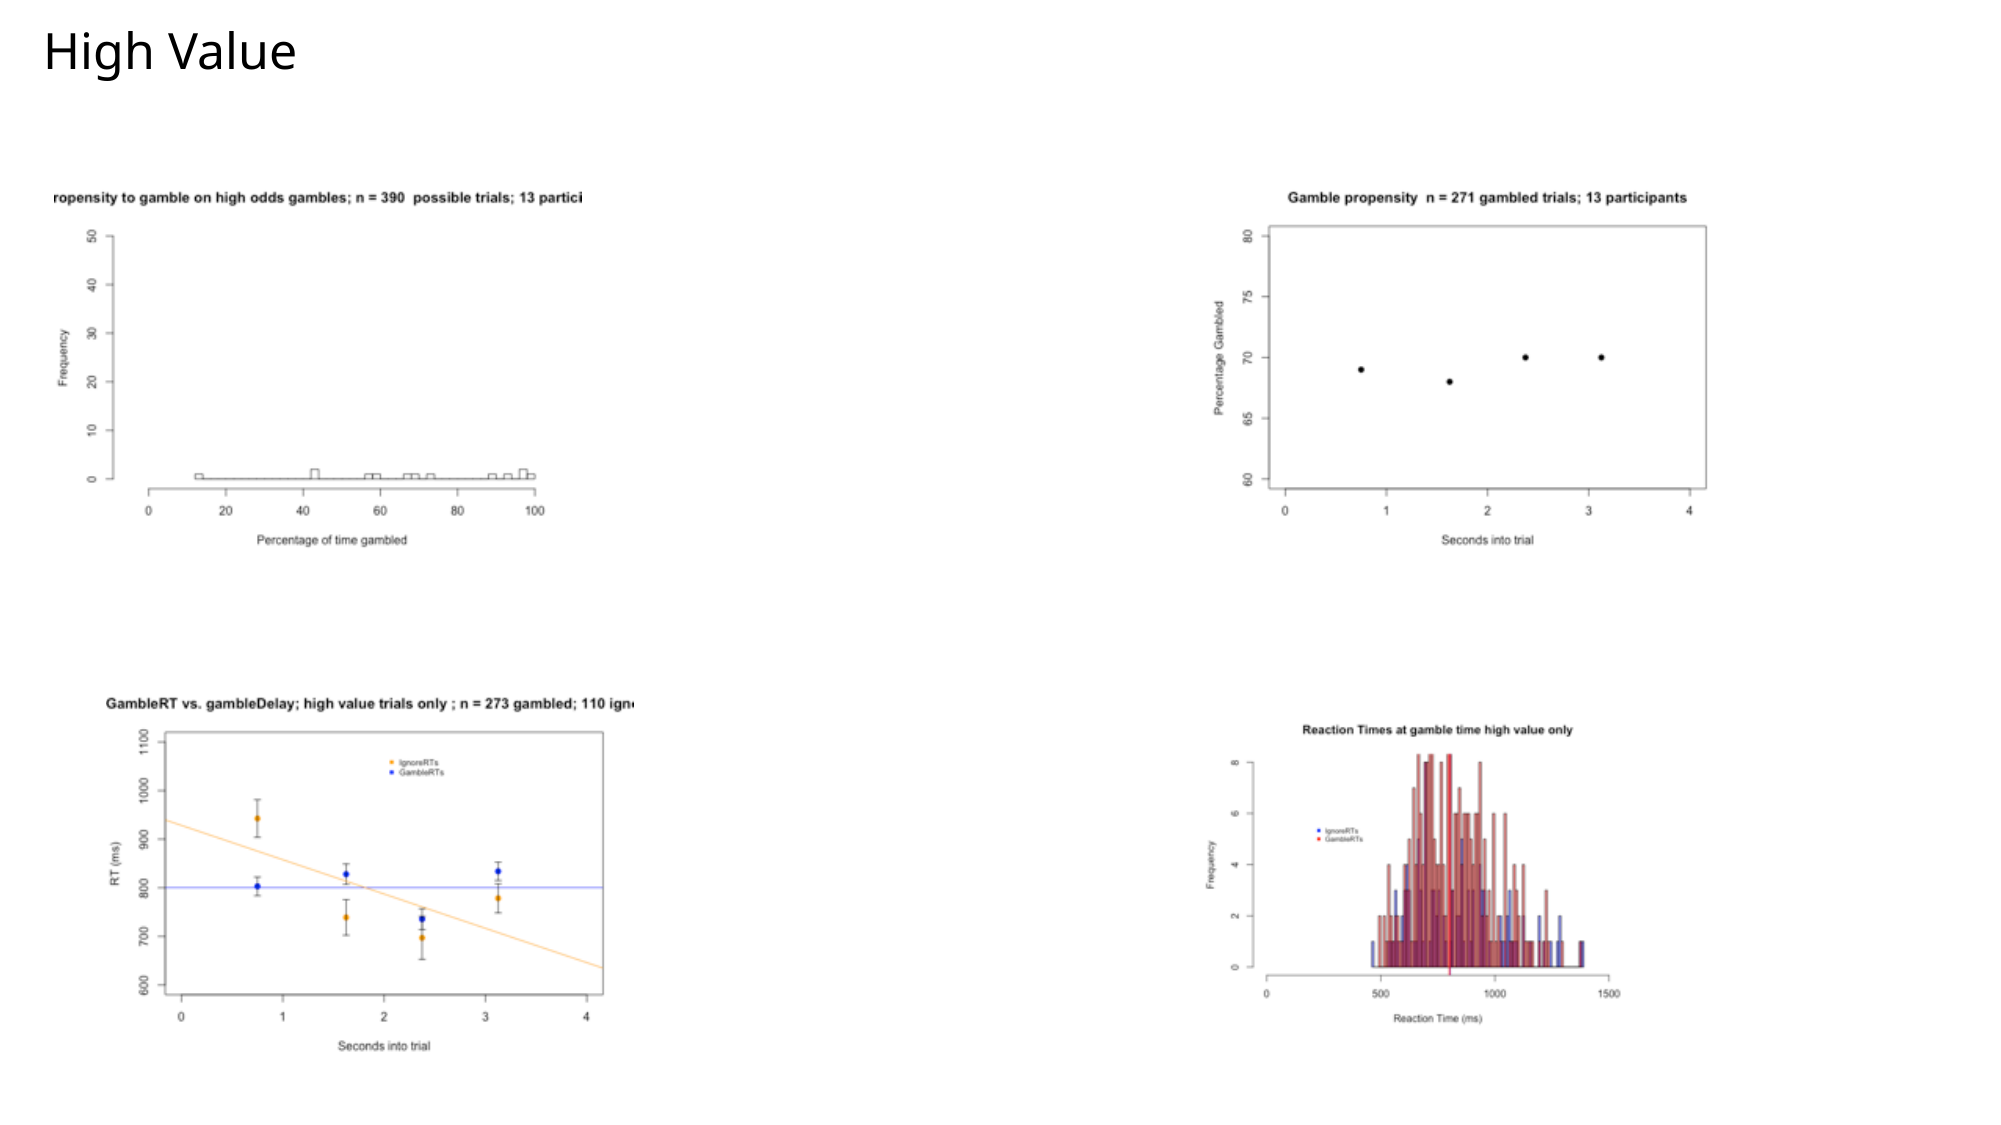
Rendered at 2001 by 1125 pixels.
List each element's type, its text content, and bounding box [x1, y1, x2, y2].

picture [106, 673, 634, 1069]
picture [54, 167, 582, 563]
picture [1203, 704, 1649, 1038]
title High Value [28, 0, 319, 107]
picture [1210, 167, 1737, 563]
